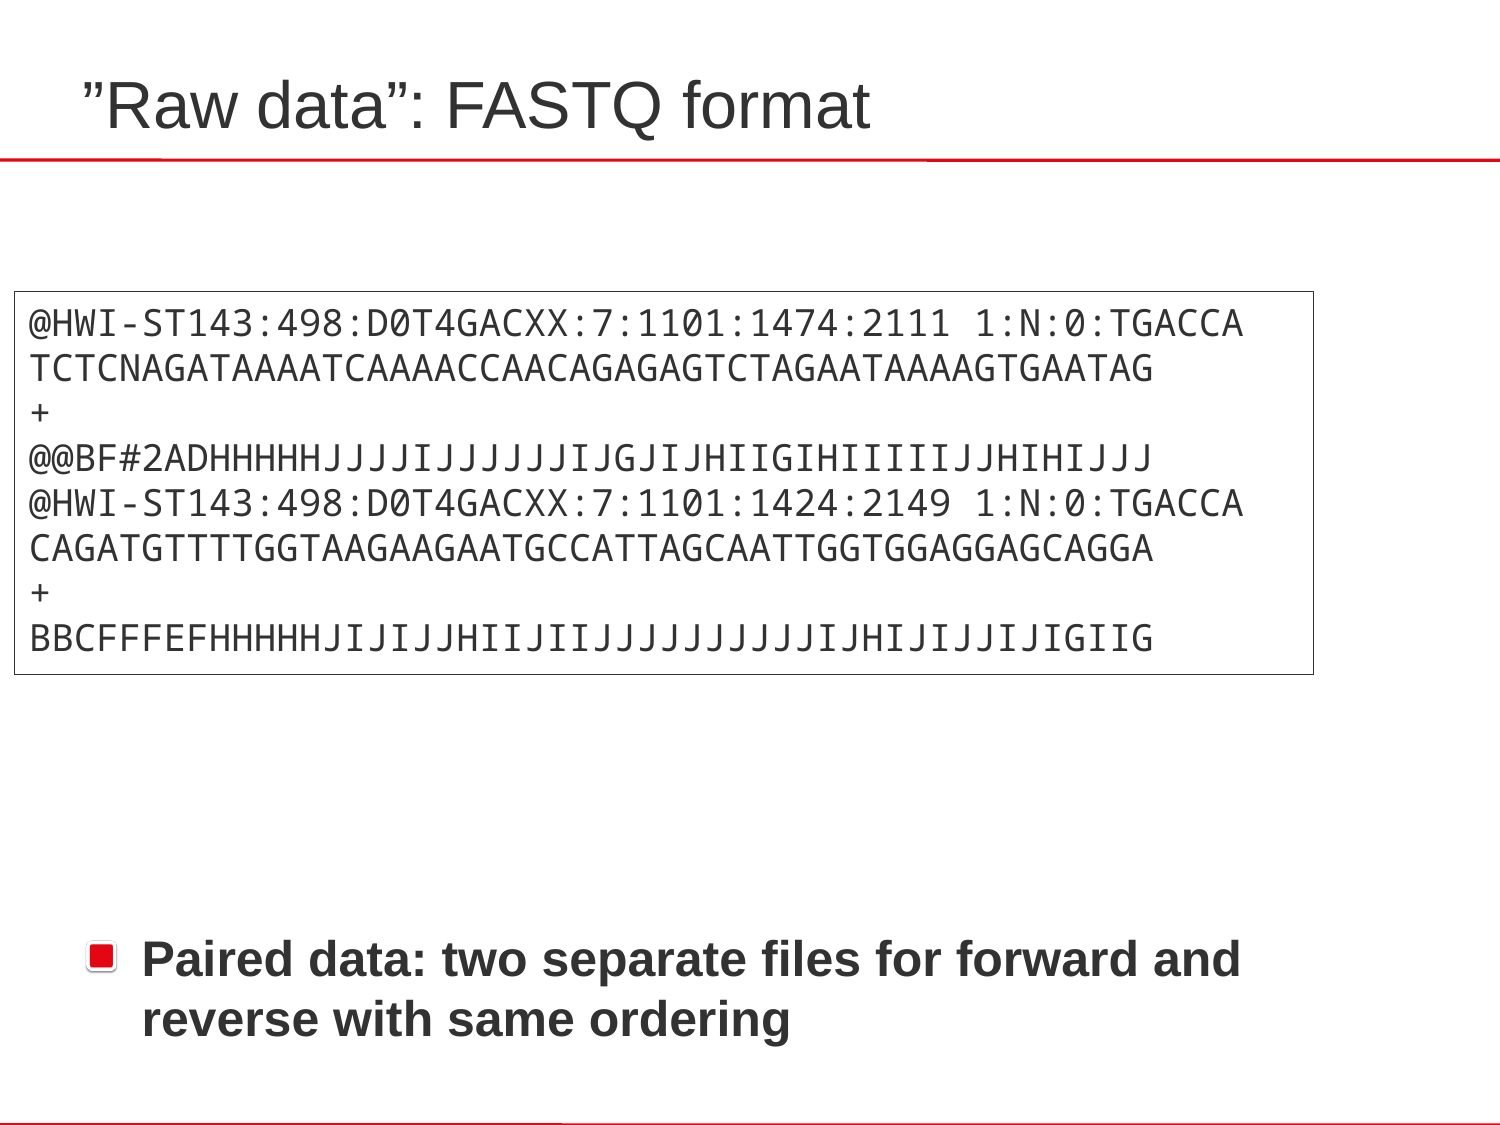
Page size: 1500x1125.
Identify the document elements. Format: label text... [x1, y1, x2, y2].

picture [83, 939, 119, 975]
text_box ”Raw data”: FASTQ format [82, 66, 1411, 145]
text_box @HWI-ST143:498:D0T4GACXX:7:1101:1474:2111 1:N:0:TGACCA TCTCNAGATAAAATCAAAACCAACAGAGAGTCTAGAATAAAAGTGAATAG + @@BF#2ADHHHHHJJJJIJJJJJJIJGJIJHIIGIHIIIIIJJHIHIJJJ @HWI-ST143:498:D0T4GACXX:7:1101:1424:2149 1:N:0:TGACCA CAGATGTTTTGGTAAGAAGAATGCCATTAGCAATTGGTGGAGGAGCAGGA + BBCFFFEFHHHHHJIJIJJHIIJIIJJJJJJJJJJIJHIJIJJIJIGIIG [14, 291, 1314, 675]
text_box Paired data: two separate files for forward and reverse with same ordering [82, 786, 1411, 1125]
